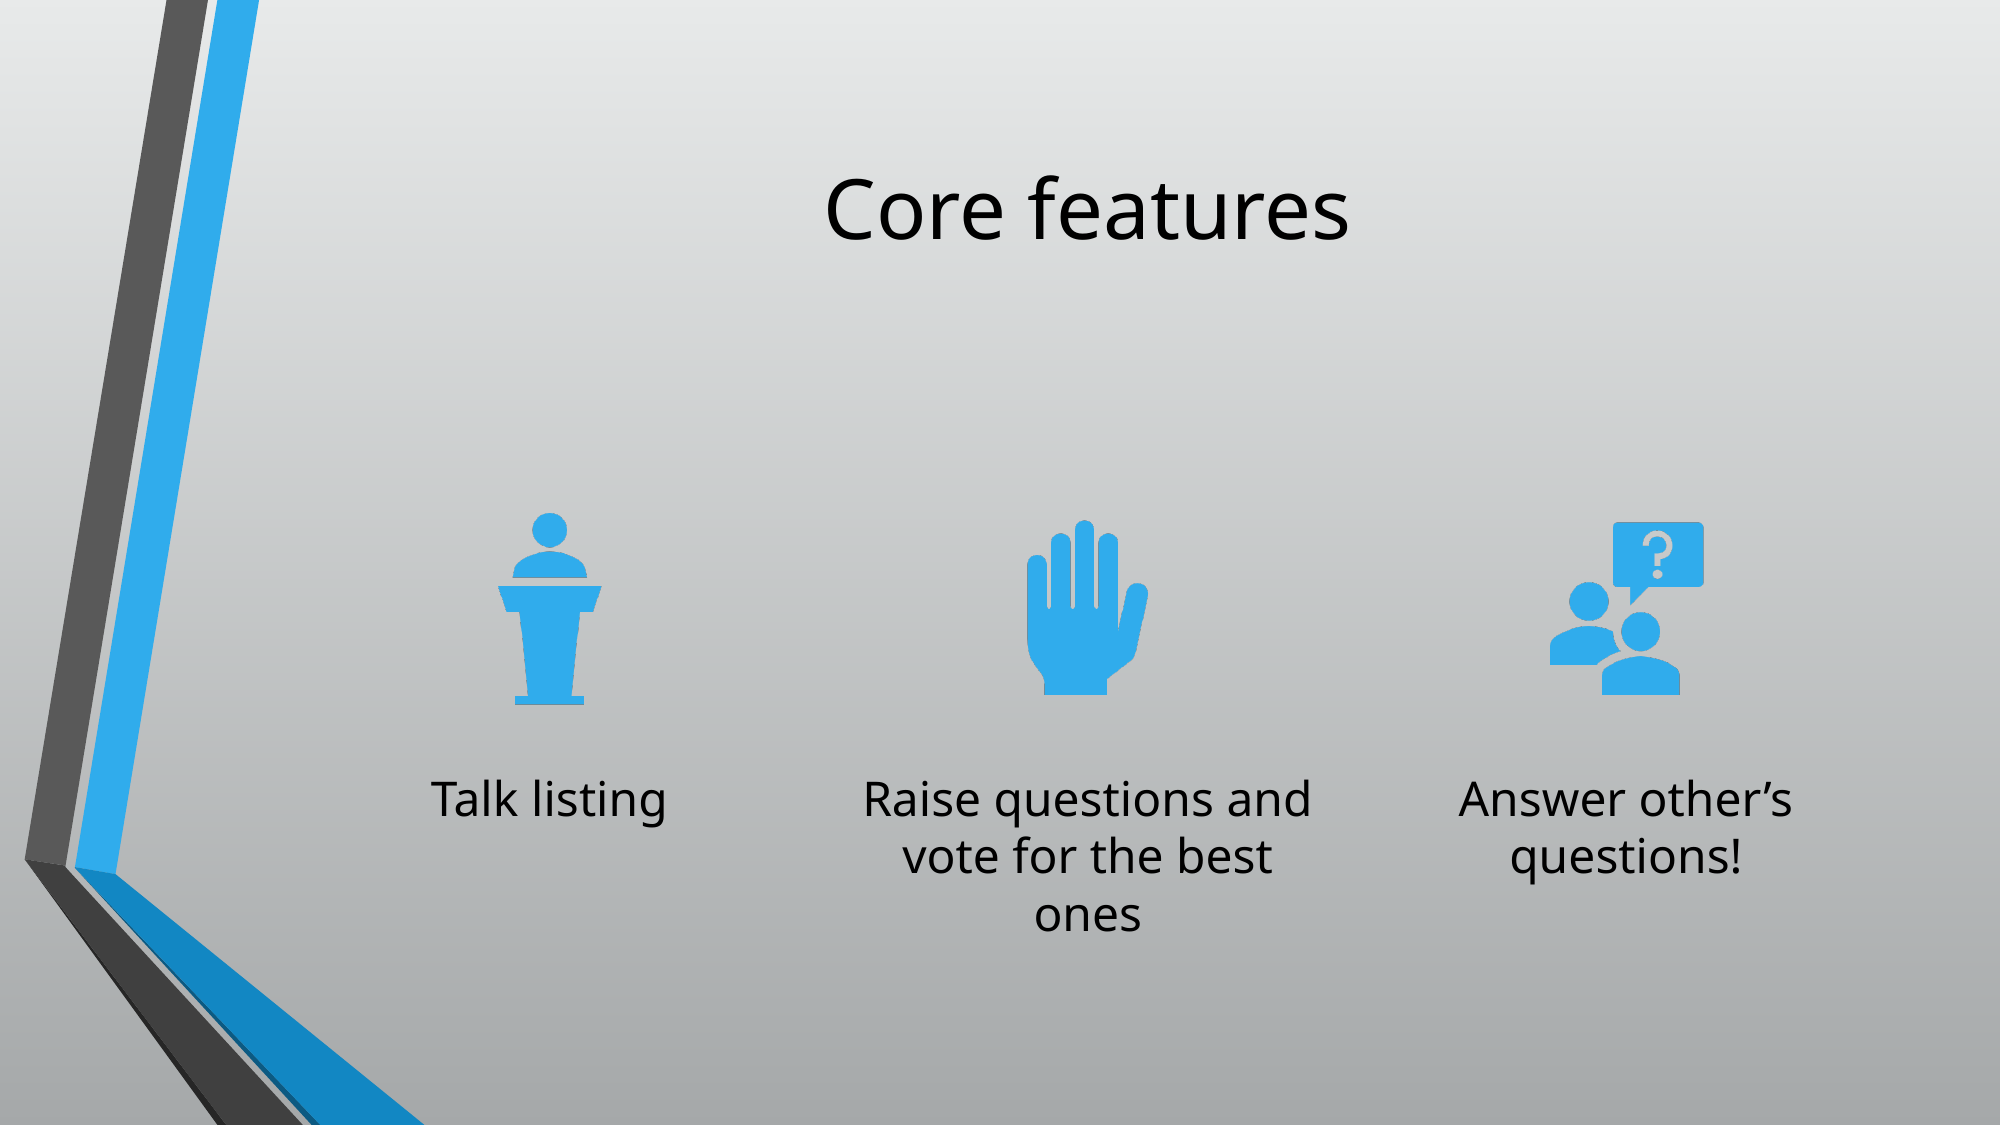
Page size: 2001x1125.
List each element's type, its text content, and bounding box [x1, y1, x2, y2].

title Core features [288, 112, 1887, 400]
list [288, 441, 1888, 951]
